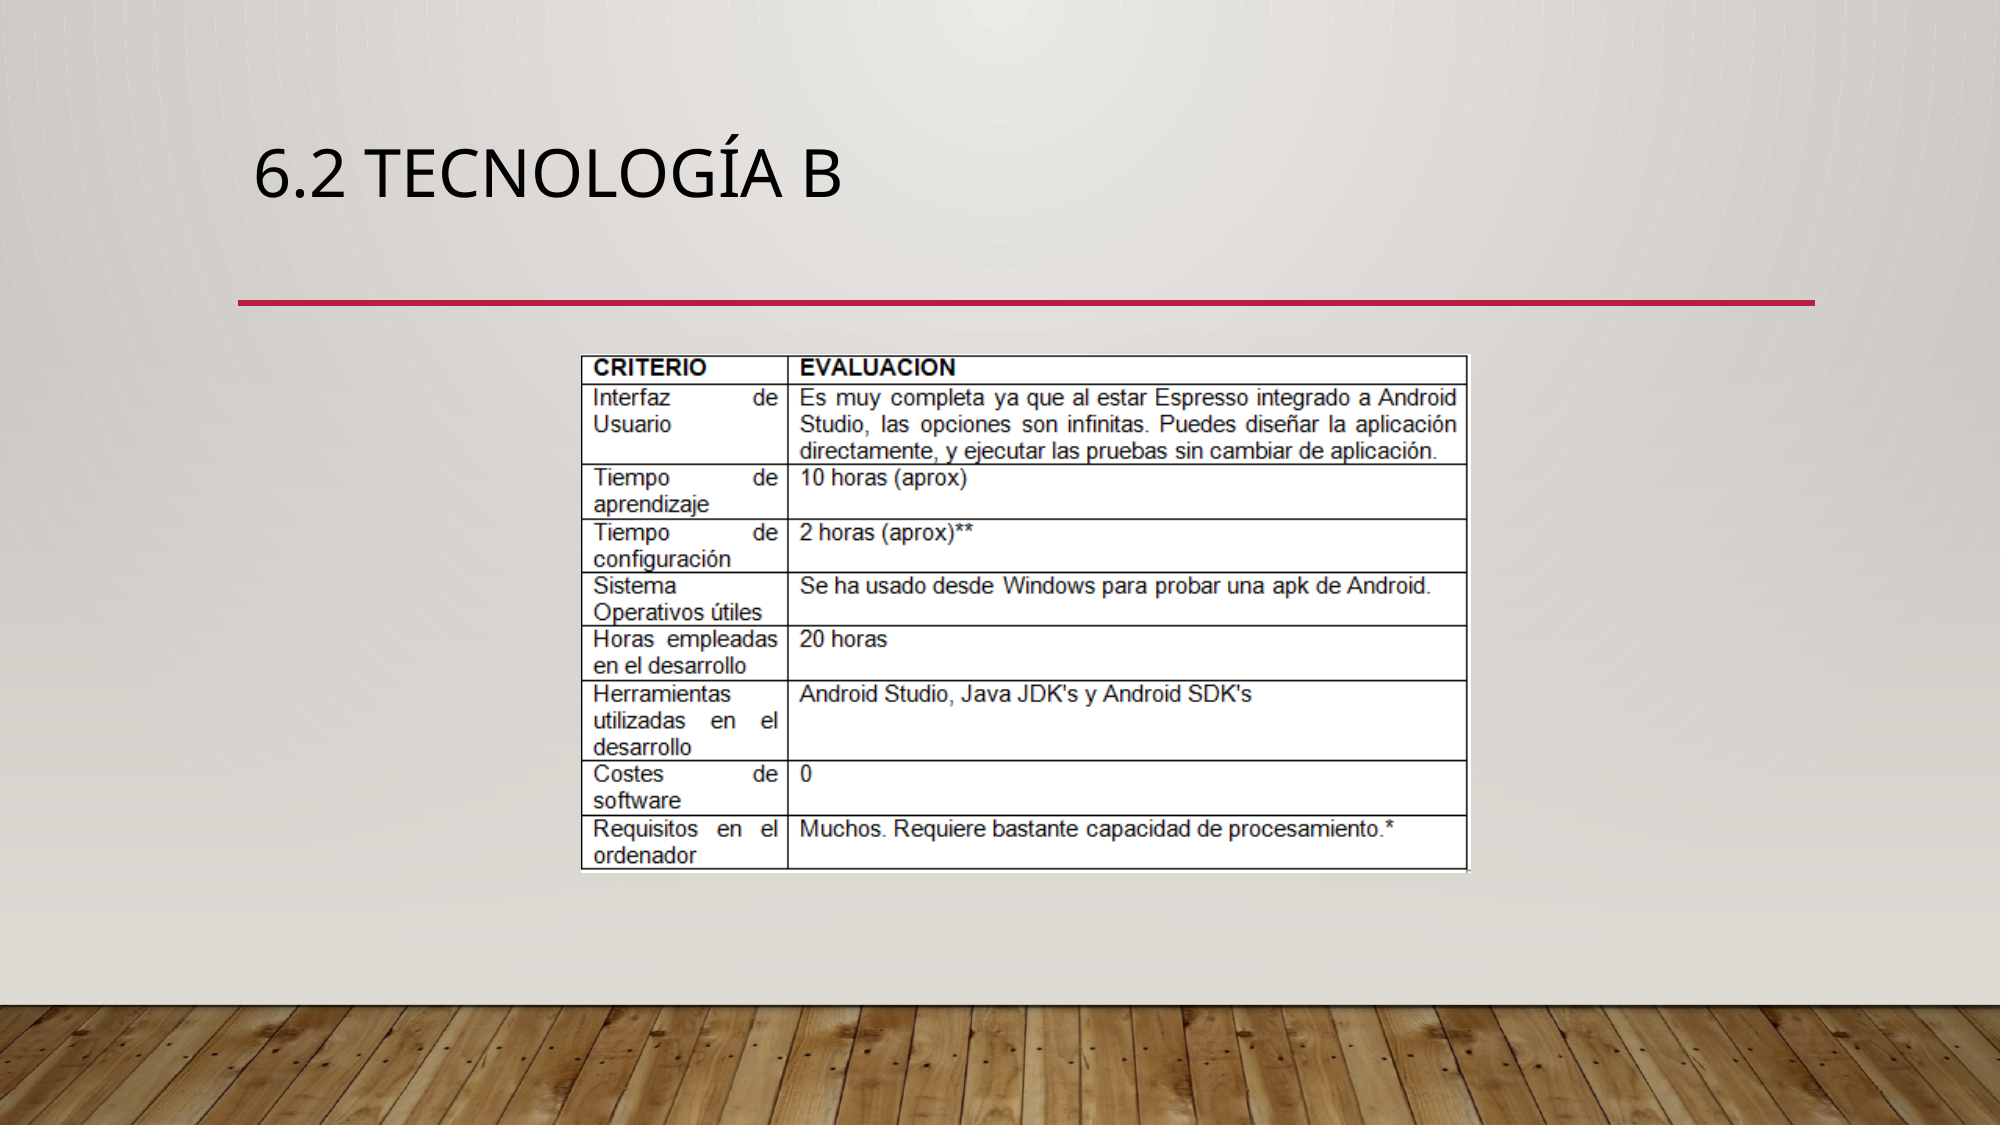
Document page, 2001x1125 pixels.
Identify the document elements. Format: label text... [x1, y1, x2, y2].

picture [0, 1005, 2000, 1125]
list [580, 354, 1471, 873]
title 6.2 Tecnología B [238, 131, 1814, 305]
